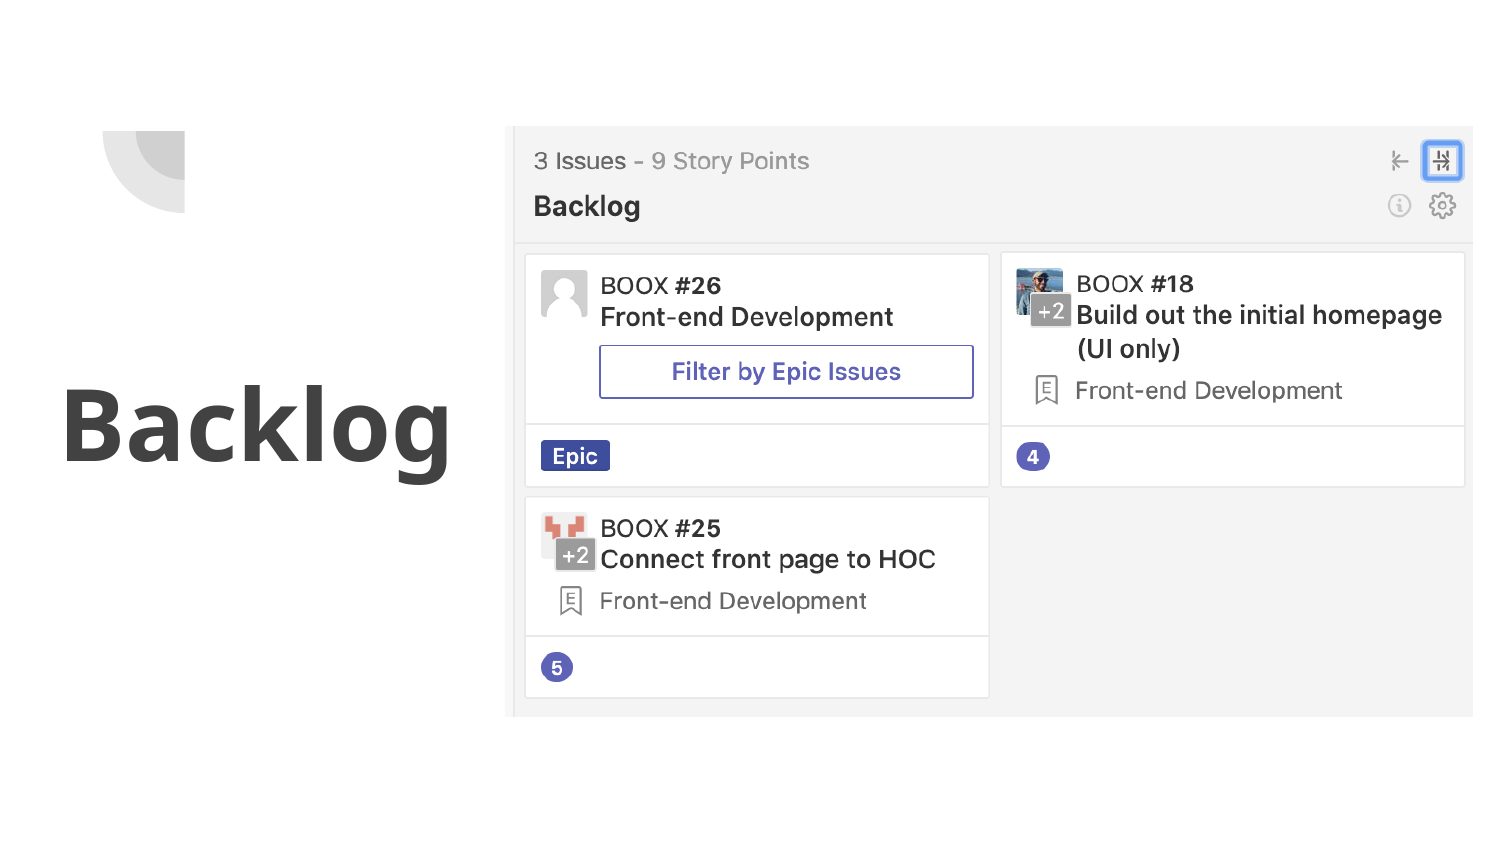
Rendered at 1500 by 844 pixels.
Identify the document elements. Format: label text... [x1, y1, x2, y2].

picture [505, 126, 1473, 718]
title Backlog [43, 313, 500, 531]
